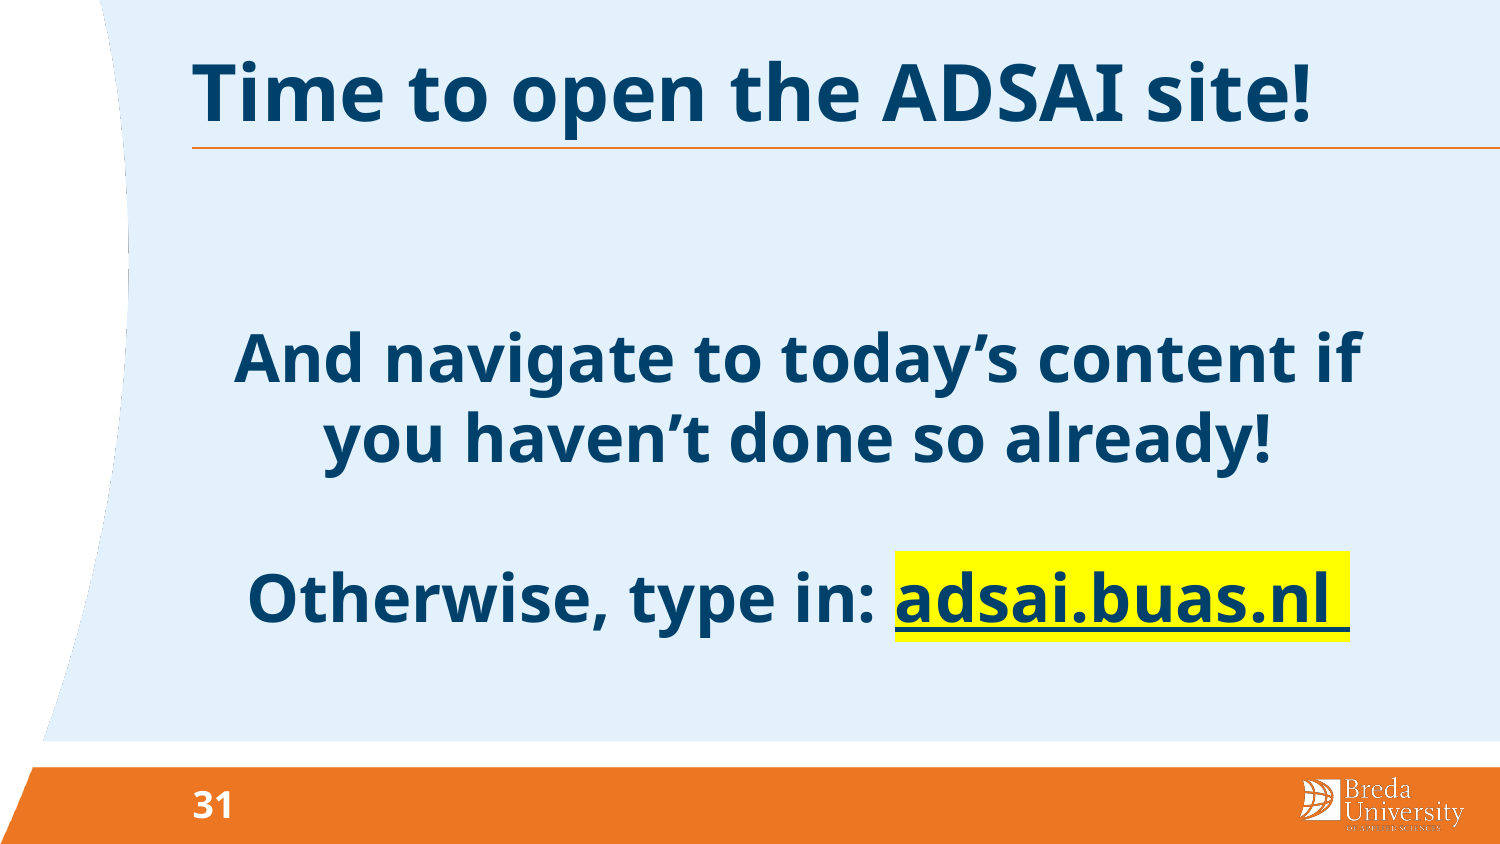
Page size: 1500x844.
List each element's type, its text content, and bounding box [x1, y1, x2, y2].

text_box And navigate to today’s content if you haven’t done so already! Otherwise, type in: adsai.buas.nl [191, 202, 1405, 636]
title Time to open the ADSAI site! [191, 3, 1341, 138]
slide_number 31 [177, 773, 351, 819]
picture [0, 0, 1500, 844]
